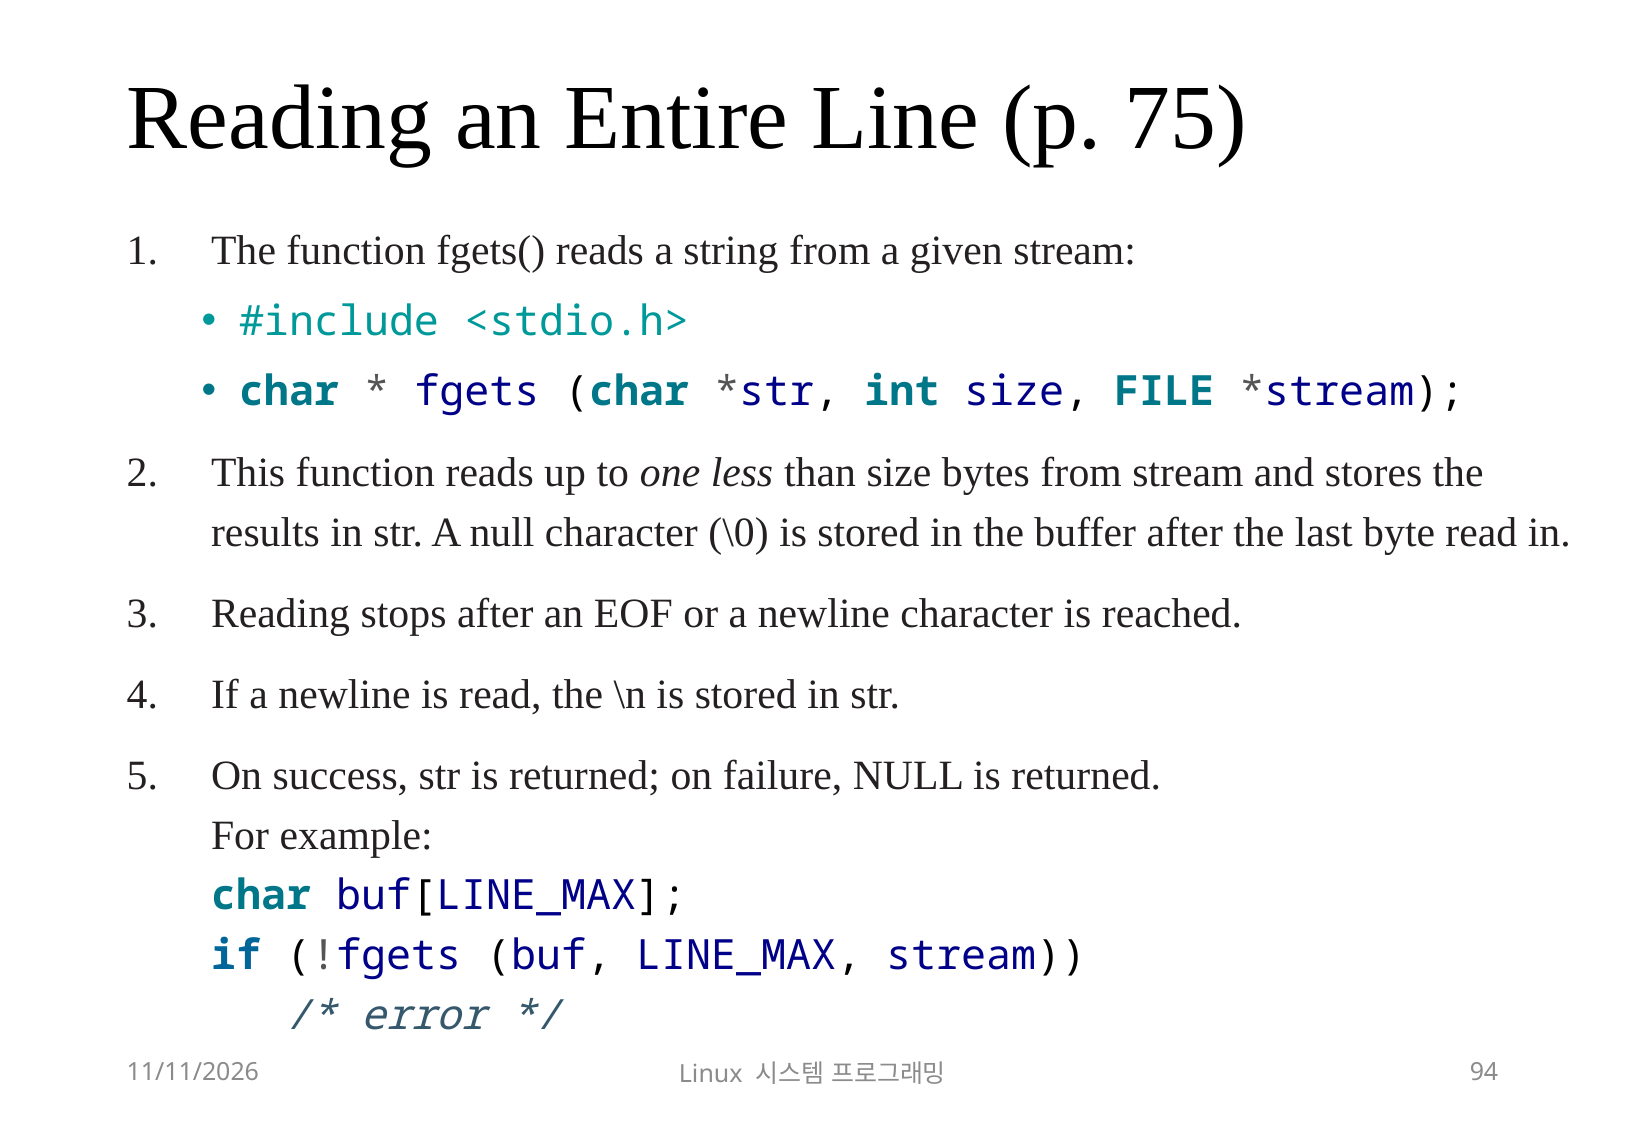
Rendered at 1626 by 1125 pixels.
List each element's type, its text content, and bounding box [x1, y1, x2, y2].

slide_number 94 [1433, 1042, 1514, 1103]
title Reading an Entire Line (p. 75) [111, 59, 1514, 179]
list The function fgets() reads a string from a given stream: #include <stdio.h> char * fgets (char *str, int size, FILE *stream); This function reads up to one less than size bytes from stream and stores the results in str. A null character (\0) is stored in the buffer after the last byte read in. Reading stops after an EOF or a newline character is reached. If a newline is read, the \n is stored in str. On success, str is returned; on failure, NULL is returned. For example: char buf[LINE_MAX]; if (!fgets (buf, LINE_MAX, stream)) /* error */ [111, 205, 1588, 1014]
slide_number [111, 1042, 303, 1103]
footer Linux 시스템 프로그래밍 [538, 1042, 1087, 1103]
